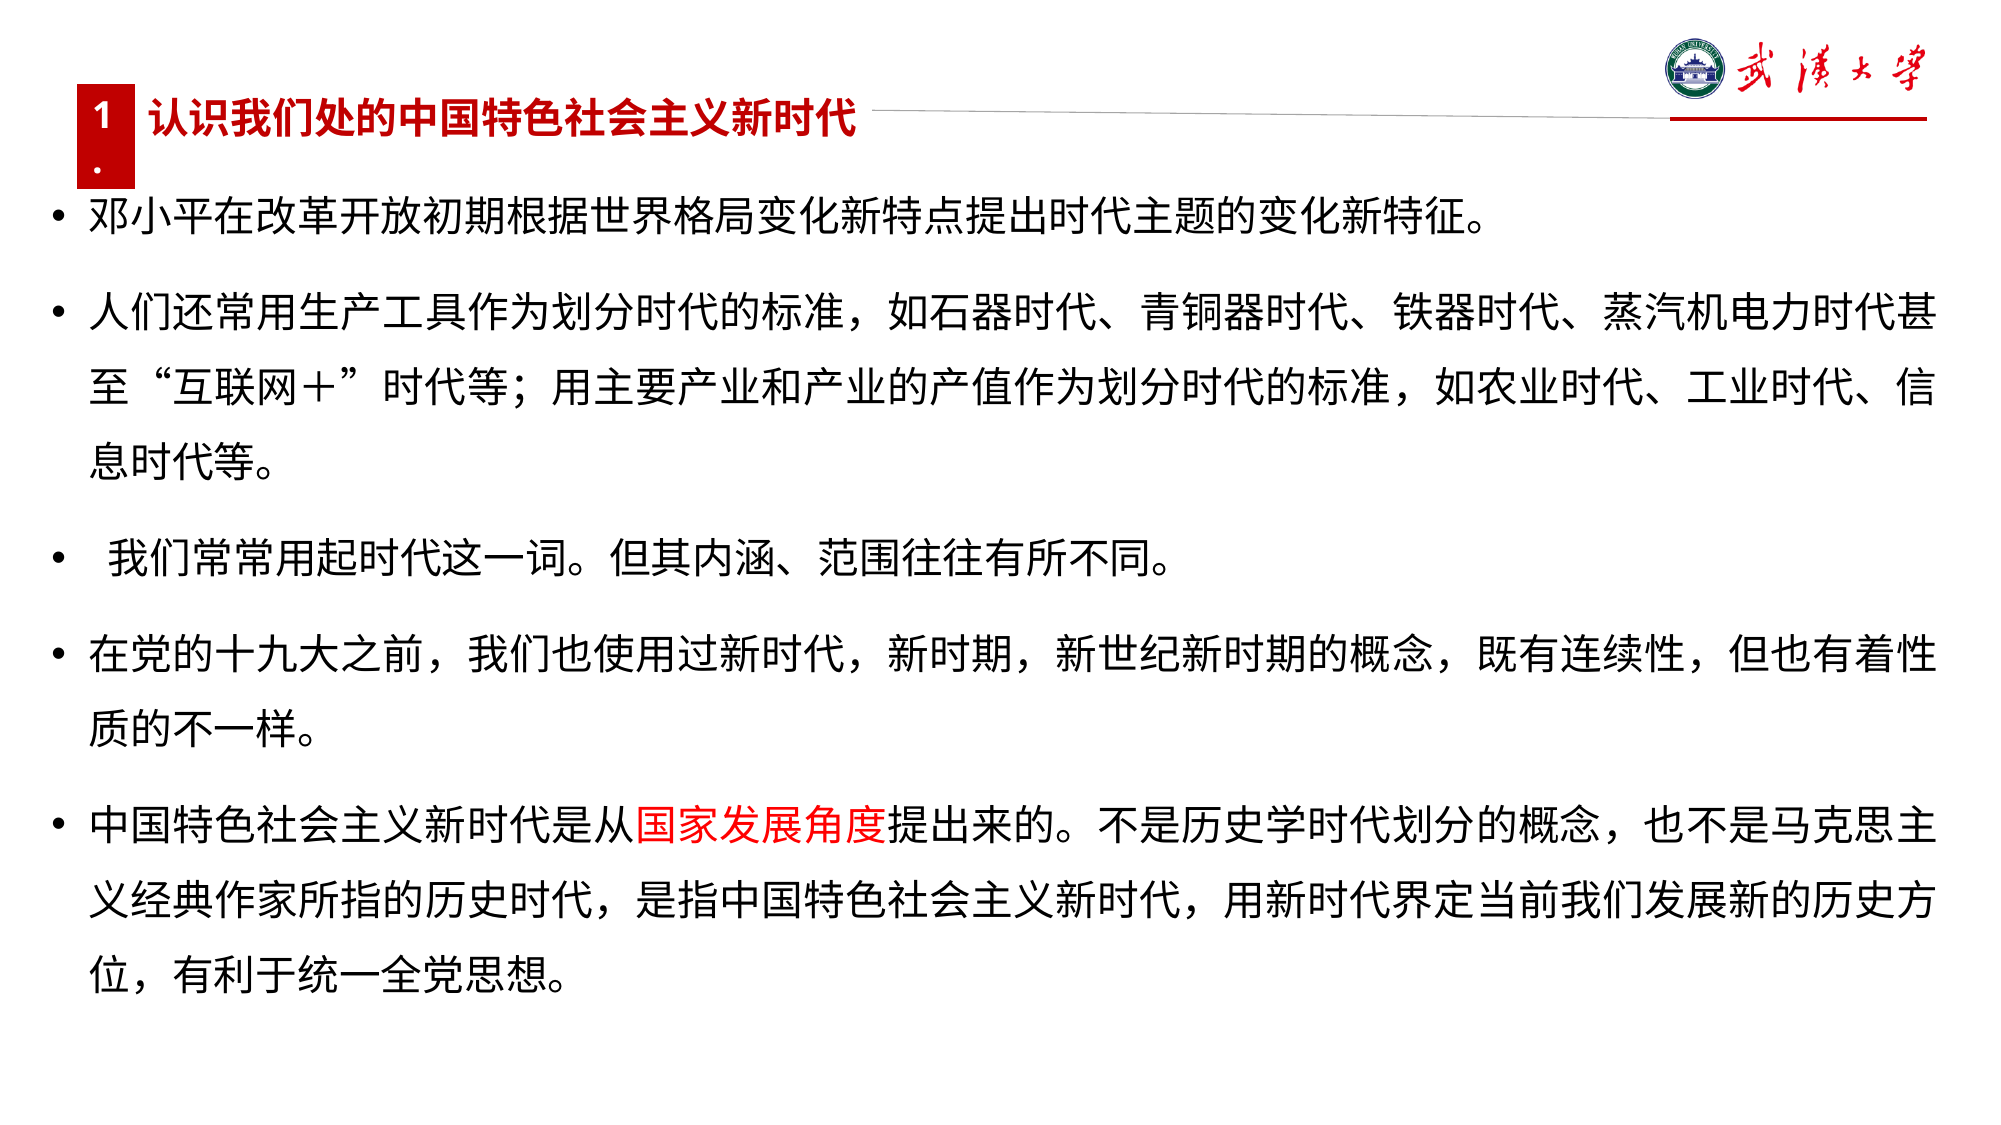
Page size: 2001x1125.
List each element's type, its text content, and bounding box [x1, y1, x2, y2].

picture [1665, 38, 1925, 99]
text_box 认识我们处的中国特色社会主义新时代 [135, 84, 872, 149]
list 邓小平在改革开放初期根据世界格局变化新特点提出时代主题的变化新特征。 人们还常用生产工具作为划分时代的标准，如石器时代、青铜器时代、铁器时代、蒸汽机电力时代甚至“互联网＋”时代等；用主要产业和产业的产值作为划分时代的标准，如农业时代、工业时代、信息时代等。 我们常常用起时代这一词。但其内涵、范围往往有所不同。 在党的十九大之前，我们也使用过新时代，新时期，新世纪新时期的概念，既有连续性，但也有着性质的不一样。 中国特色社会主义新时代是从国家发展角度提出来的。不是历史学时代划分的概念，也不是马克思主义经典作家所指的历史时代，是指中国特色社会主义新时代，用新时代界定当前我们发展新的历史方位，有利于统一全党思想。 [36, 157, 1953, 1125]
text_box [872, 110, 1775, 120]
text_box 1. [77, 84, 135, 189]
